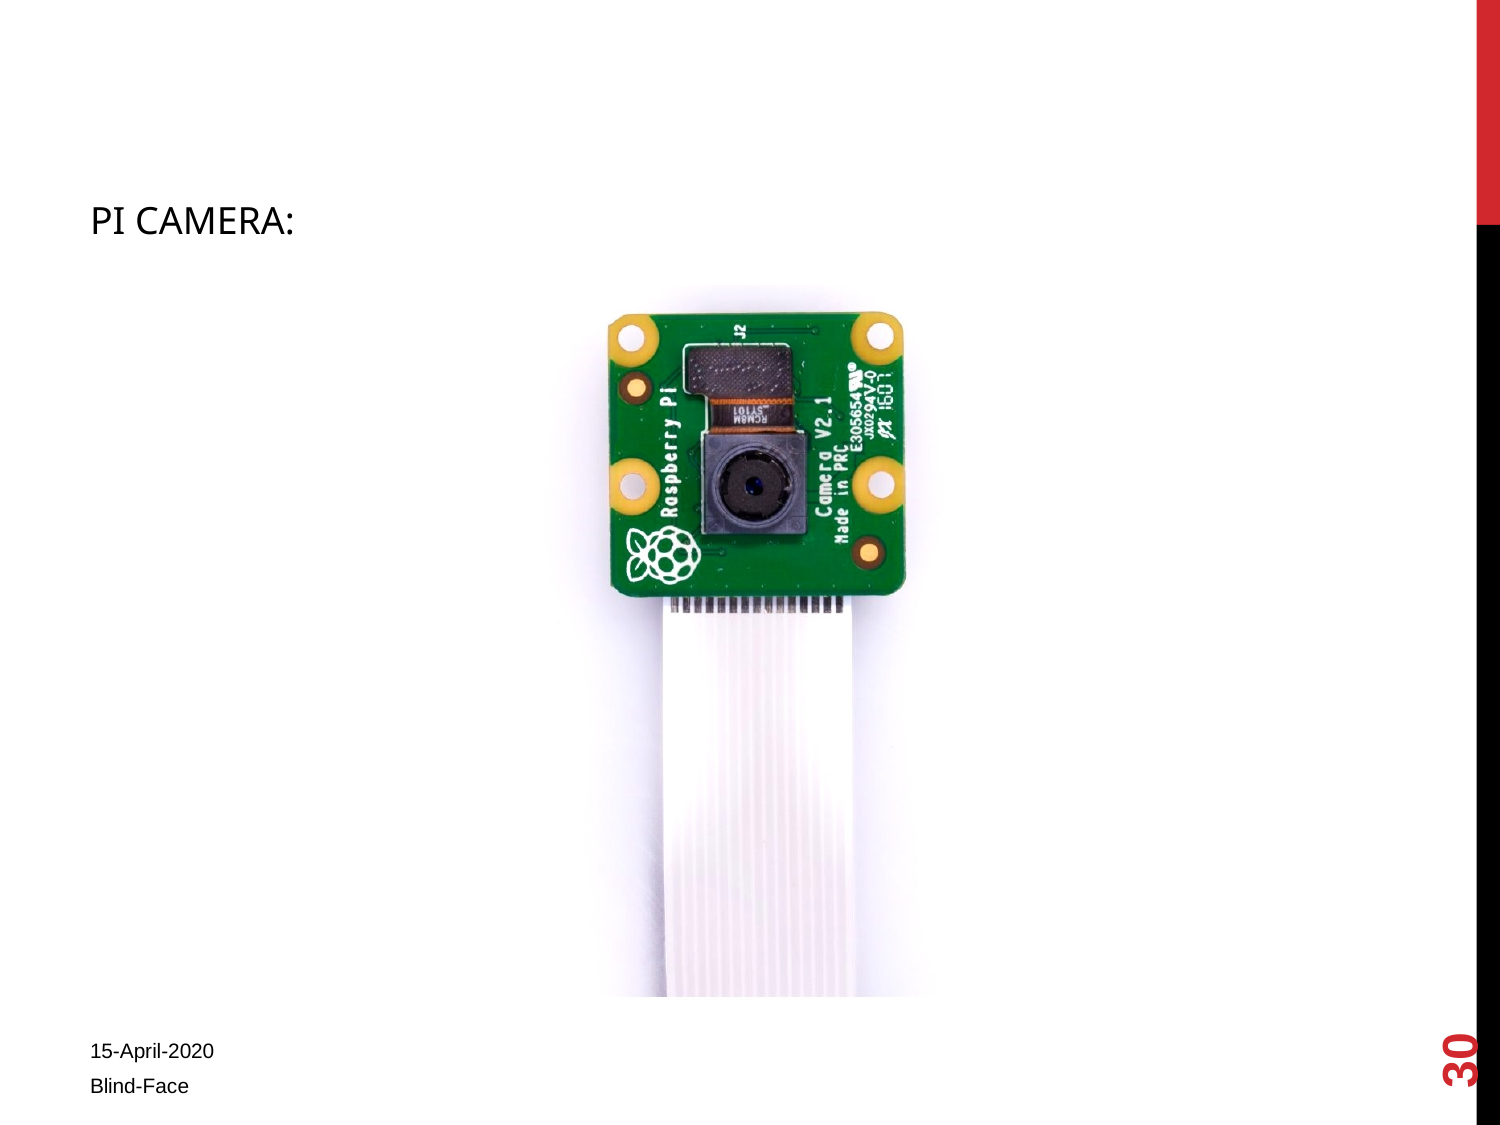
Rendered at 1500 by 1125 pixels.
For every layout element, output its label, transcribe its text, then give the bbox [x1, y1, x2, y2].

picture [528, 285, 953, 1039]
footer Blind-Face [75, 1065, 638, 1112]
title PI CAMERA: [75, 25, 1025, 250]
slide_number 15-April-2020 [75, 1012, 638, 1063]
slide_number 30 [1427, 887, 1488, 1104]
